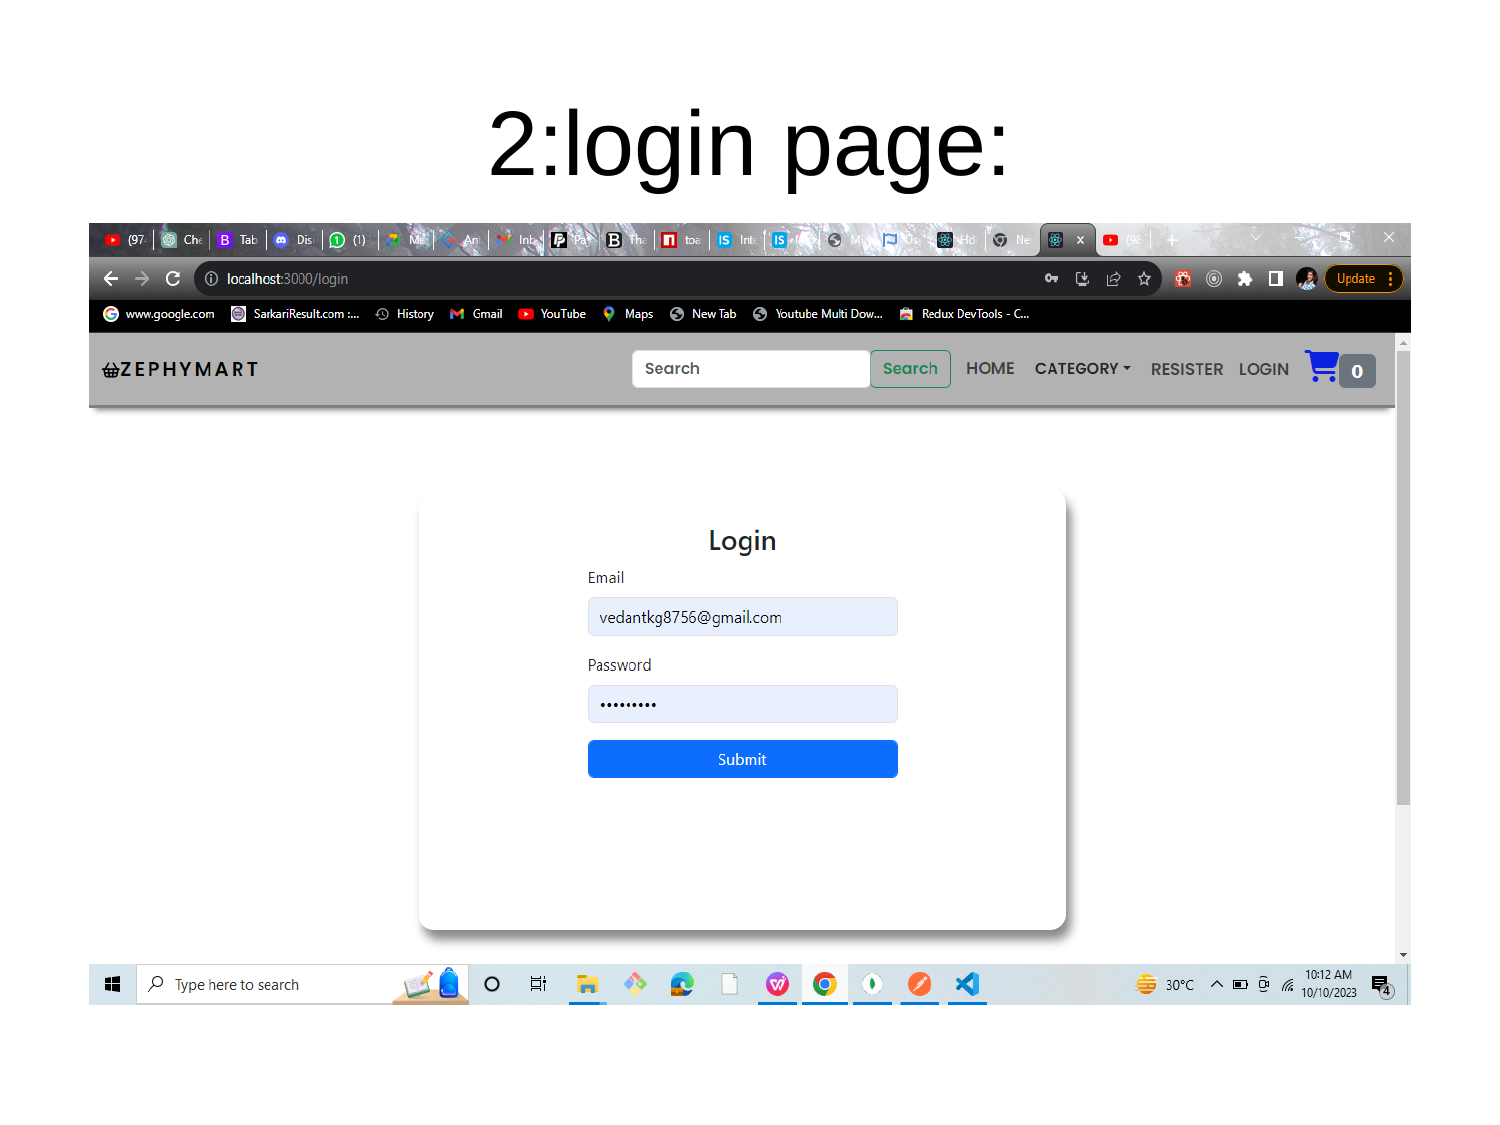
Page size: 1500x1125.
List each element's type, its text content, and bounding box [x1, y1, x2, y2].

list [89, 223, 1411, 1005]
title 2:login page: [74, 44, 1426, 233]
